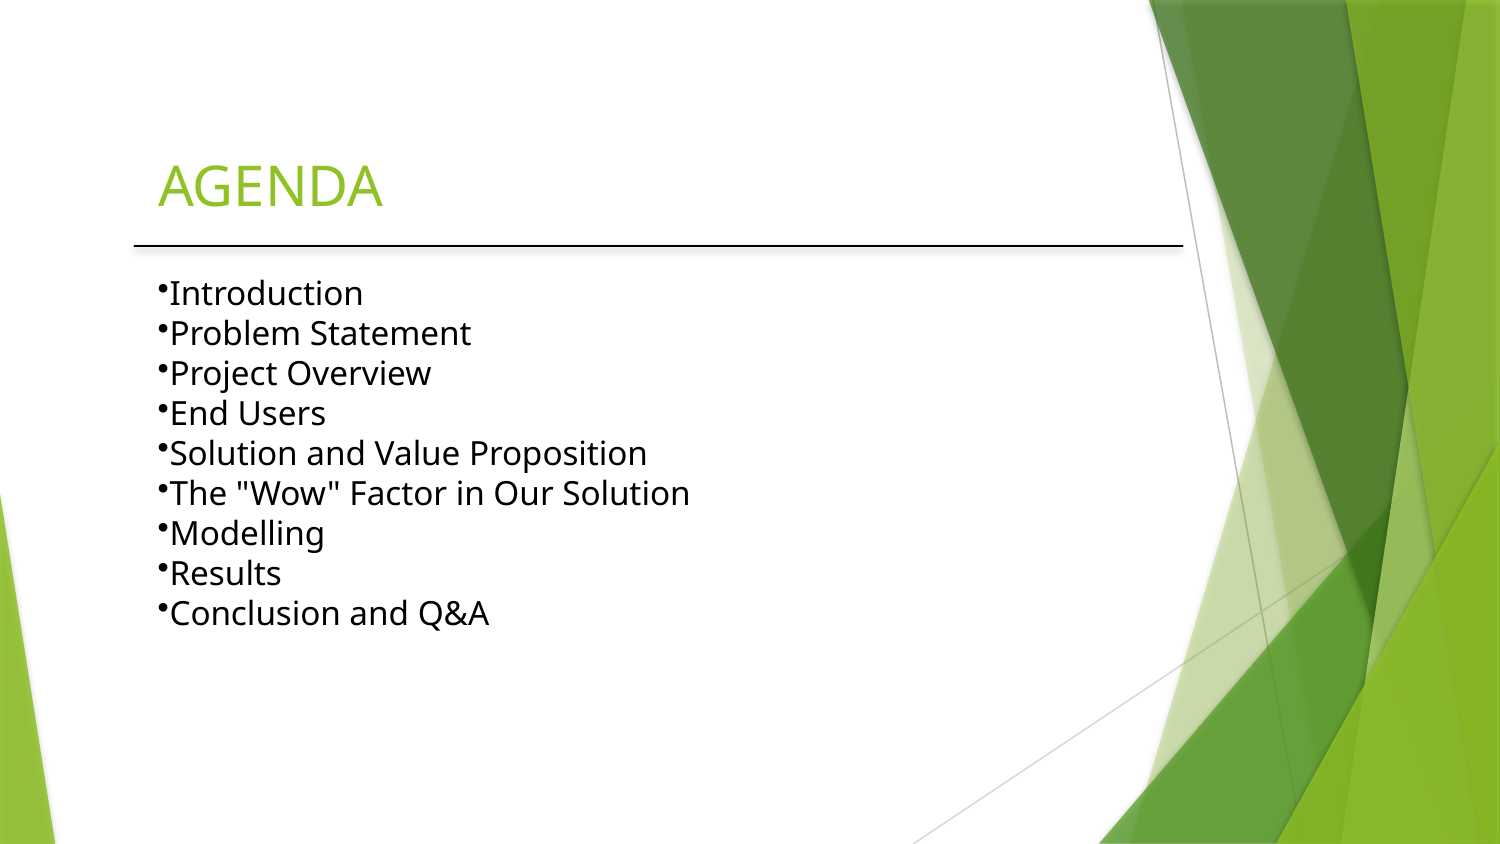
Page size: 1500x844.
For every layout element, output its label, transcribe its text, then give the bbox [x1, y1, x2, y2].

text_box [770, 265, 1377, 329]
text_box Introduction Problem Statement Project Overview End Users Solution and Value Proposition The "Wow" Factor in Our Solution Modelling Results Conclusion and Q&A [143, 265, 770, 680]
title AGENDA [143, 134, 615, 229]
